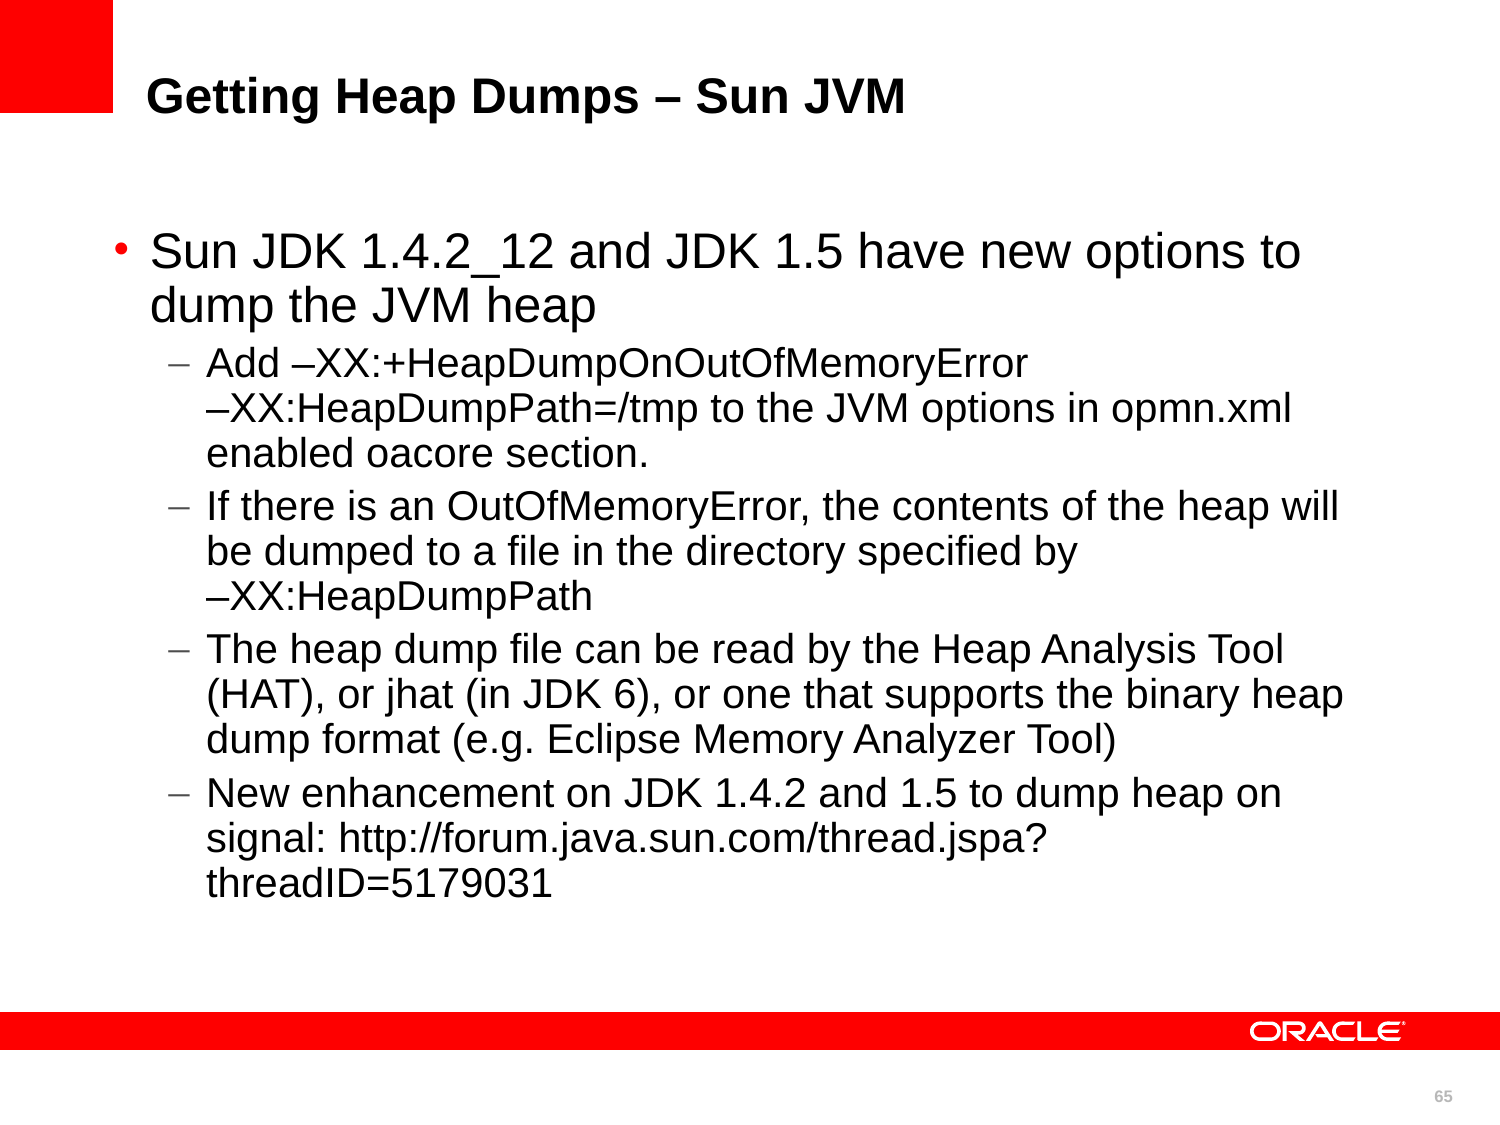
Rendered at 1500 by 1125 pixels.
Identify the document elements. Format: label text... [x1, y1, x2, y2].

list Sun JDK 1.4.2_12 and JDK 1.5 have new options to dump the JVM heap Add –XX:+HeapDumpOnOutOfMemoryError –XX:HeapDumpPath=/tmp to the JVM options in opmn.xml enabled oacore section. If there is an OutOfMemoryError, the contents of the heap will be dumped to a file in the directory specified by –XX:HeapDumpPath The heap dump file can be read by the Heap Analysis Tool (HAT), or jhat (in JDK 6), or one that supports the binary heap dump format (e.g. Eclipse Memory Analyzer Tool) New enhancement on JDK 1.4.2 and 1.5 to dump heap on signal: http://forum.java.sun.com/thread.jspa?threadID=5179031 [112, 224, 1350, 938]
picture [0, 0, 113, 113]
picture [0, 1012, 1500, 1050]
title Getting Heap Dumps – Sun JVM [145, 63, 1390, 205]
